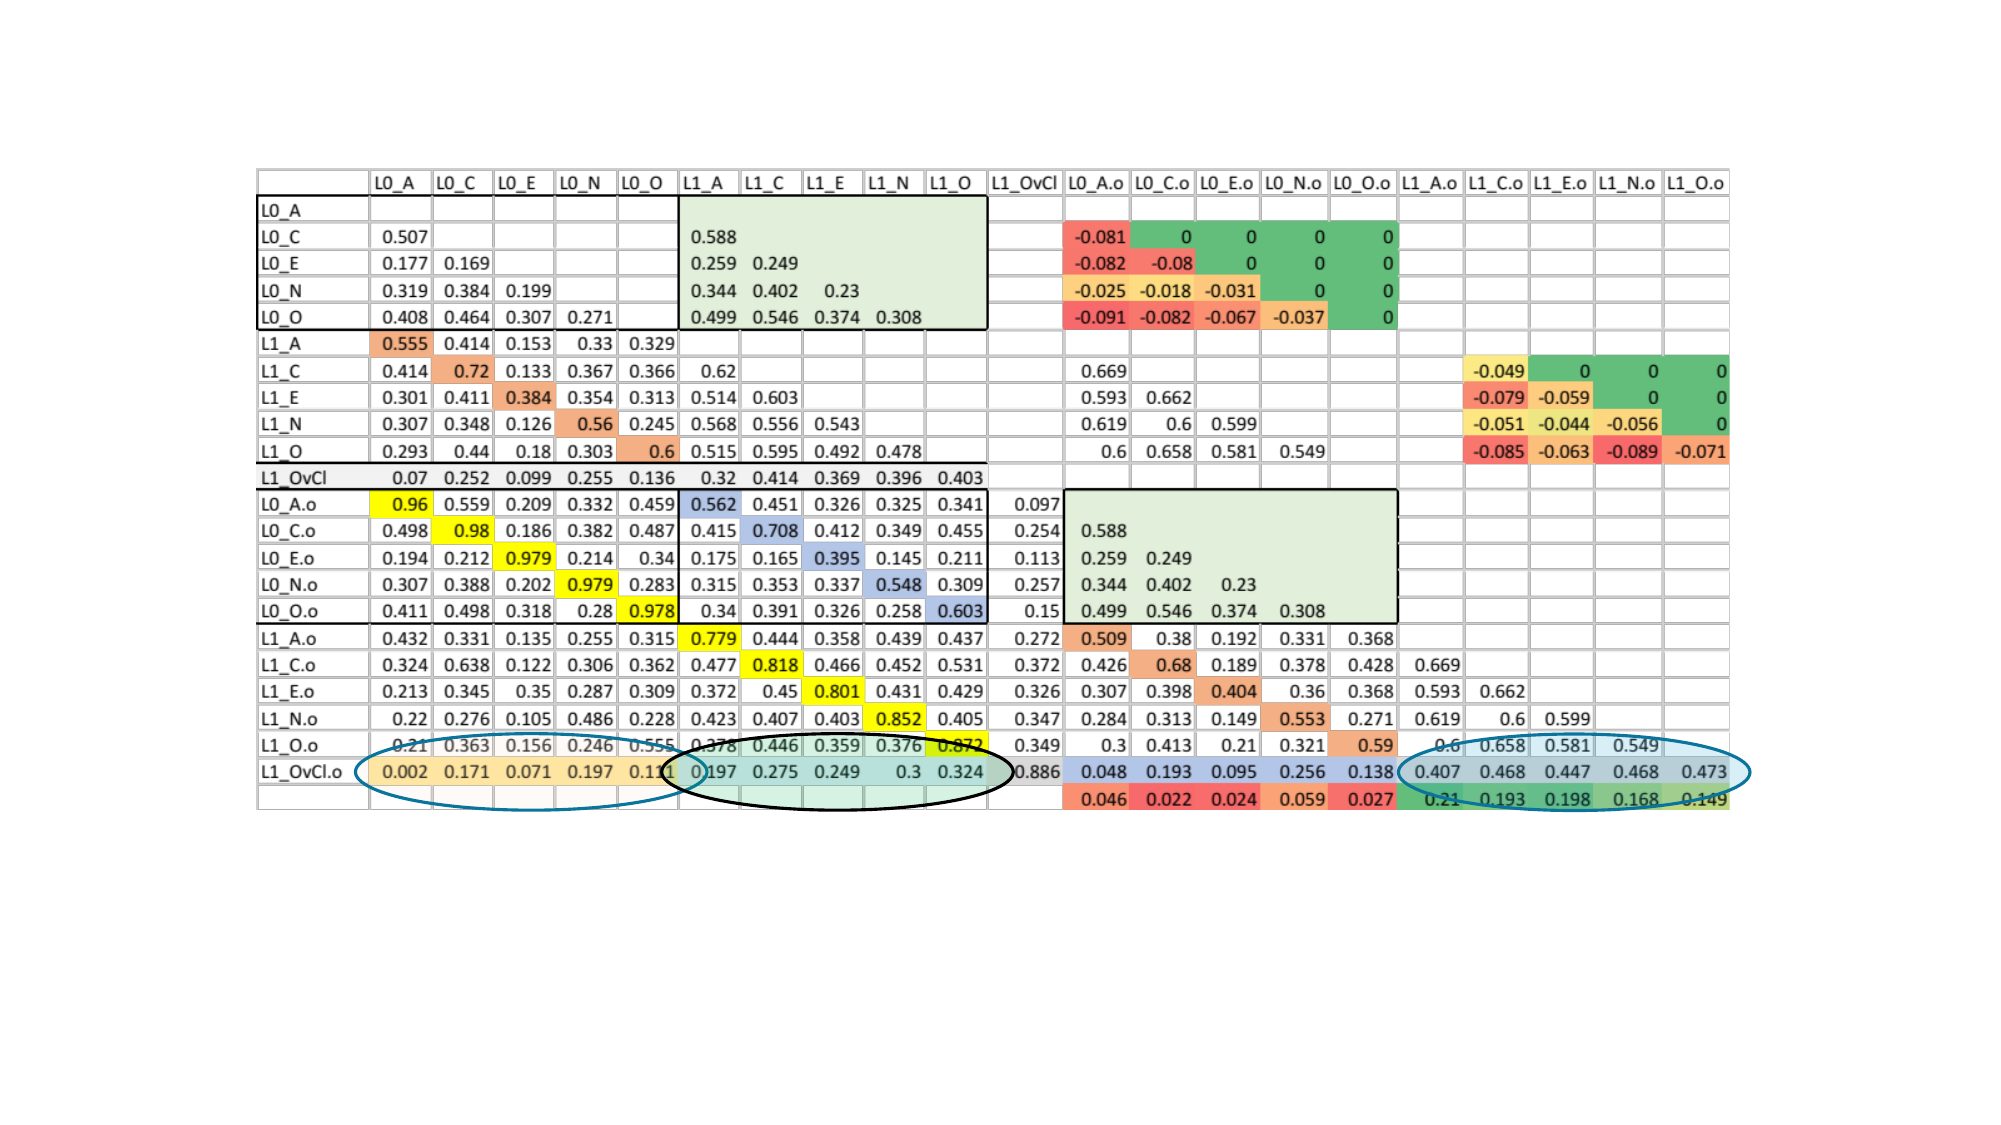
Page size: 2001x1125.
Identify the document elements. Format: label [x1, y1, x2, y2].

text_box [255, 167, 1731, 810]
text_box [1731, 753, 1752, 792]
